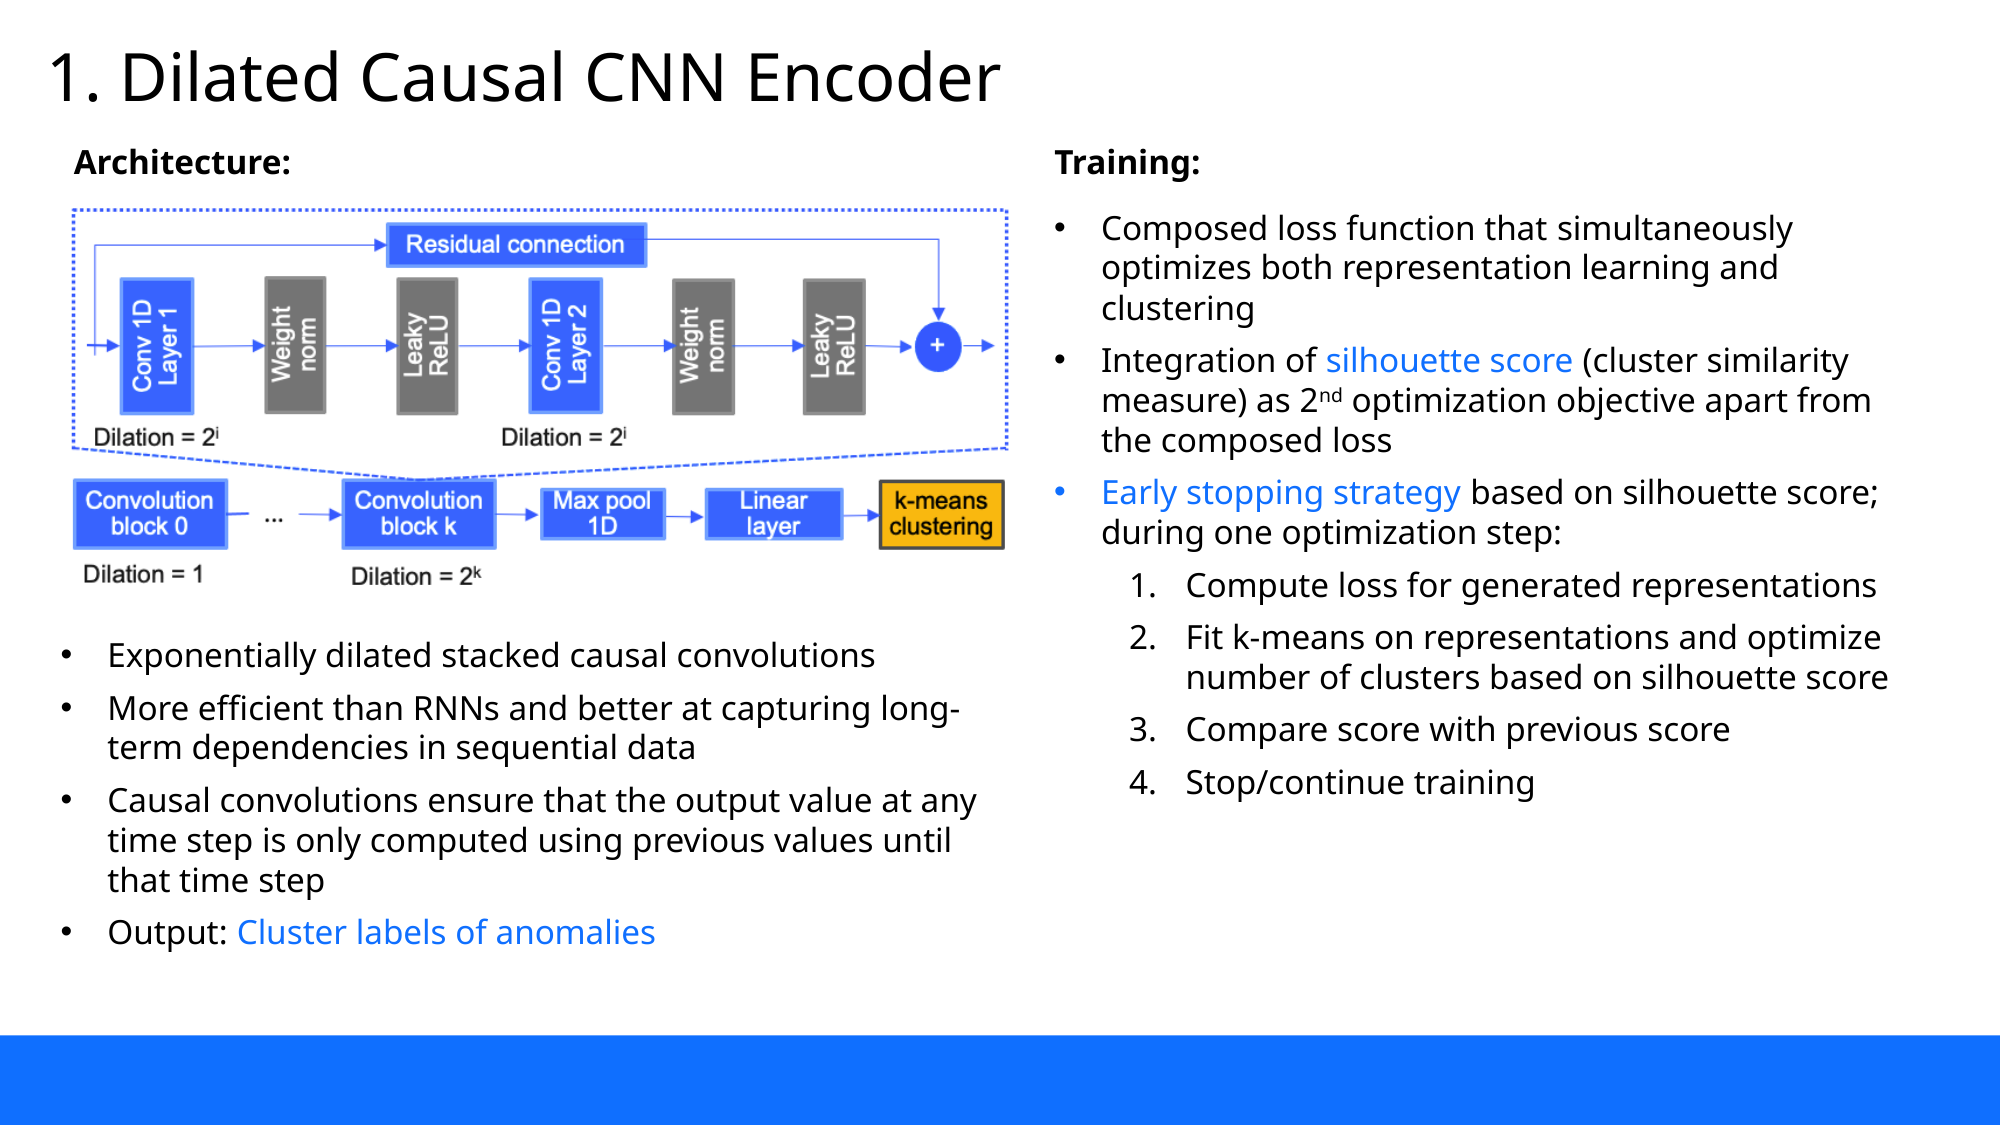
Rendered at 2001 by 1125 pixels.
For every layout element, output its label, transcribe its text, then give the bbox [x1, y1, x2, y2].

text_box Training: [1039, 133, 1562, 189]
text_box Composed loss function that simultaneously optimizes both representation learning and clustering Integration of silhouette score (cluster similarity measure) as 2nd optimization objective apart from the composed loss Early stopping strategy based on silhouette score; during one optimization step: Compute loss for generated representations Fit k-means on representations and optimize number of clusters based on silhouette score Compare score with previous score Stop/continue training [1039, 199, 1929, 861]
text_box [0, 1035, 2000, 1125]
picture [58, 199, 1019, 592]
title 1. Dilated Causal CNN Encoder [46, 43, 1372, 134]
text_box Exponentially dilated stacked causal convolutions More efficient than RNNs and better at capturing long-term dependencies in sequential data Causal convolutions ensure that the output value at any time step is only computed using previous values until that time step Output: Cluster labels of anomalies [45, 626, 1006, 959]
text_box Architecture: [59, 133, 581, 189]
